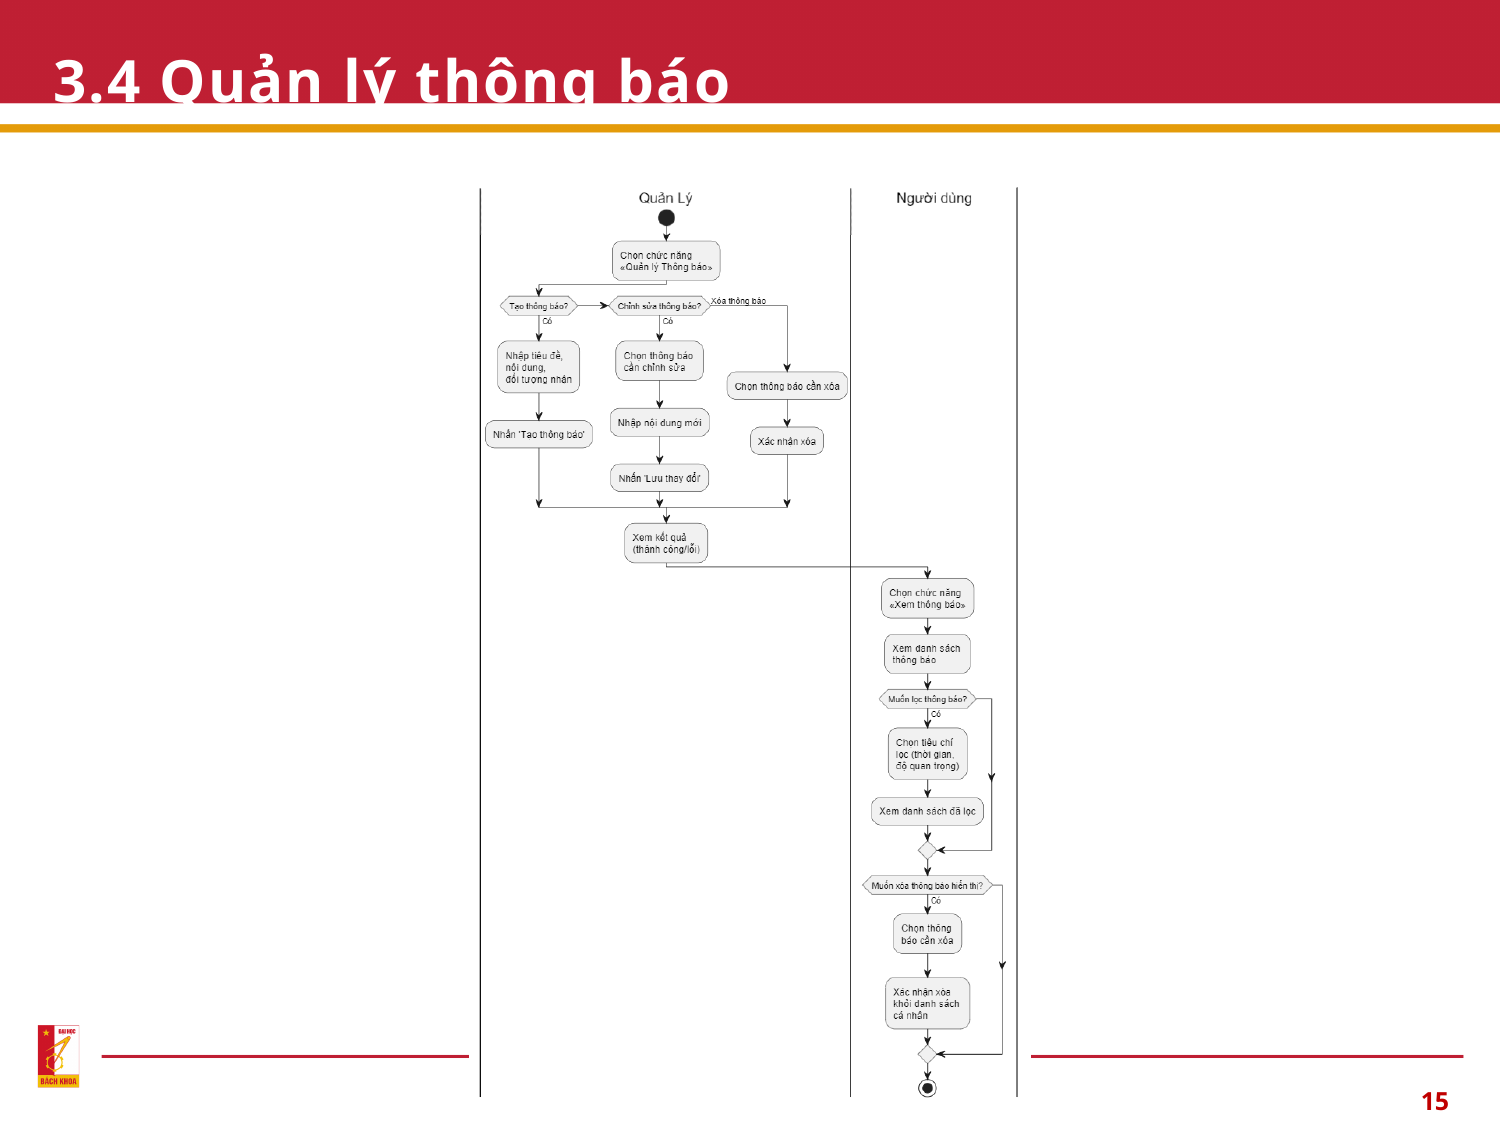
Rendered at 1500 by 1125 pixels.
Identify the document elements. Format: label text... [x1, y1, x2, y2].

picture [0, 0, 1500, 1125]
slide_number 15 [1126, 1078, 1464, 1125]
title 3.4 Quản lý thông báo [38, 12, 1462, 87]
